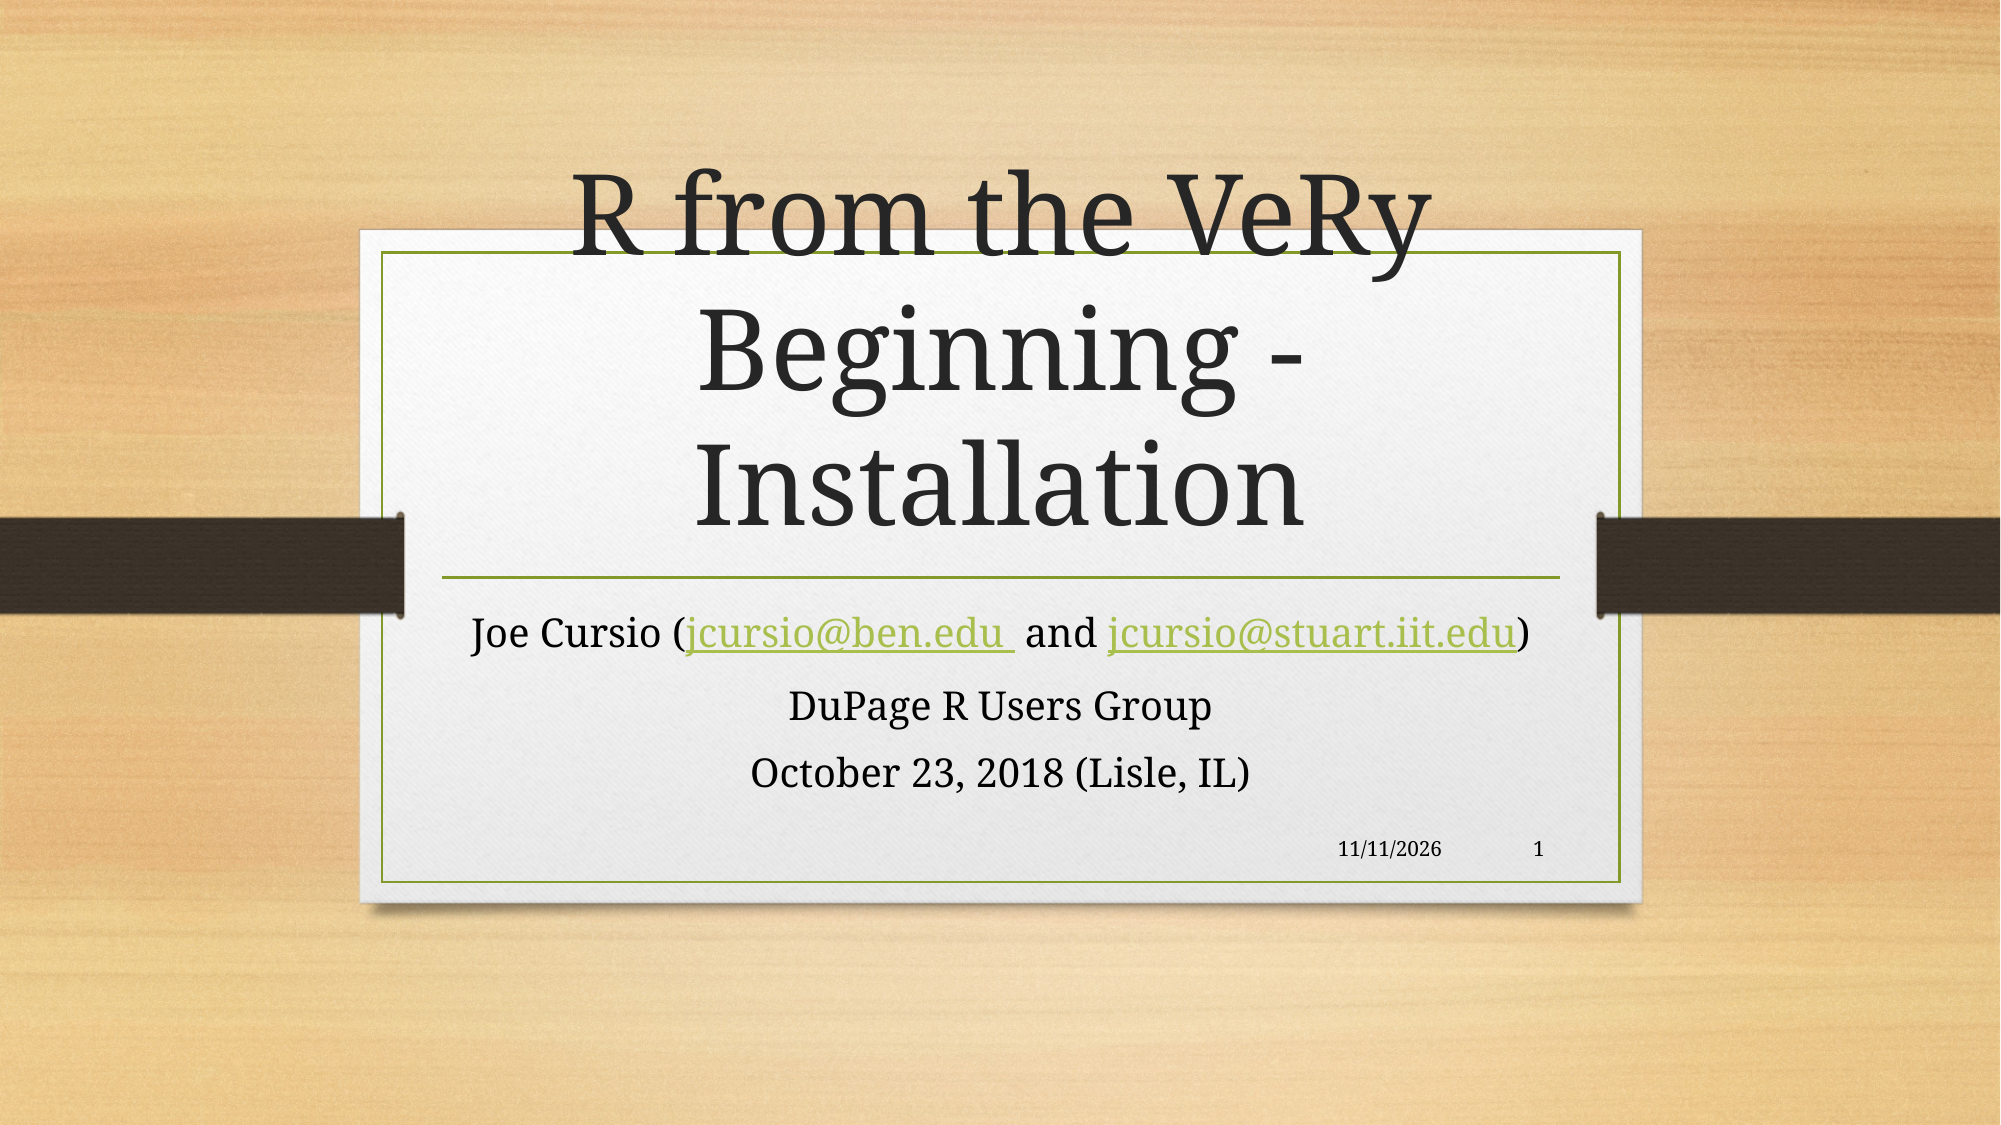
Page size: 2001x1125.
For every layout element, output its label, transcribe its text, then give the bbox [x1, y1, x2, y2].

slide_number 1 [1469, 826, 1560, 873]
title R from the VeRy Beginning - Installation [441, 306, 1560, 556]
picture [0, 0, 2001, 1125]
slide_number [1309, 826, 1457, 873]
subtitle Joe Cursio (jcursio@ben.edu and jcursio@stuart.iit.edu) DuPage R Users Group October 23, 2018 (Lisle, IL) [441, 600, 1560, 817]
